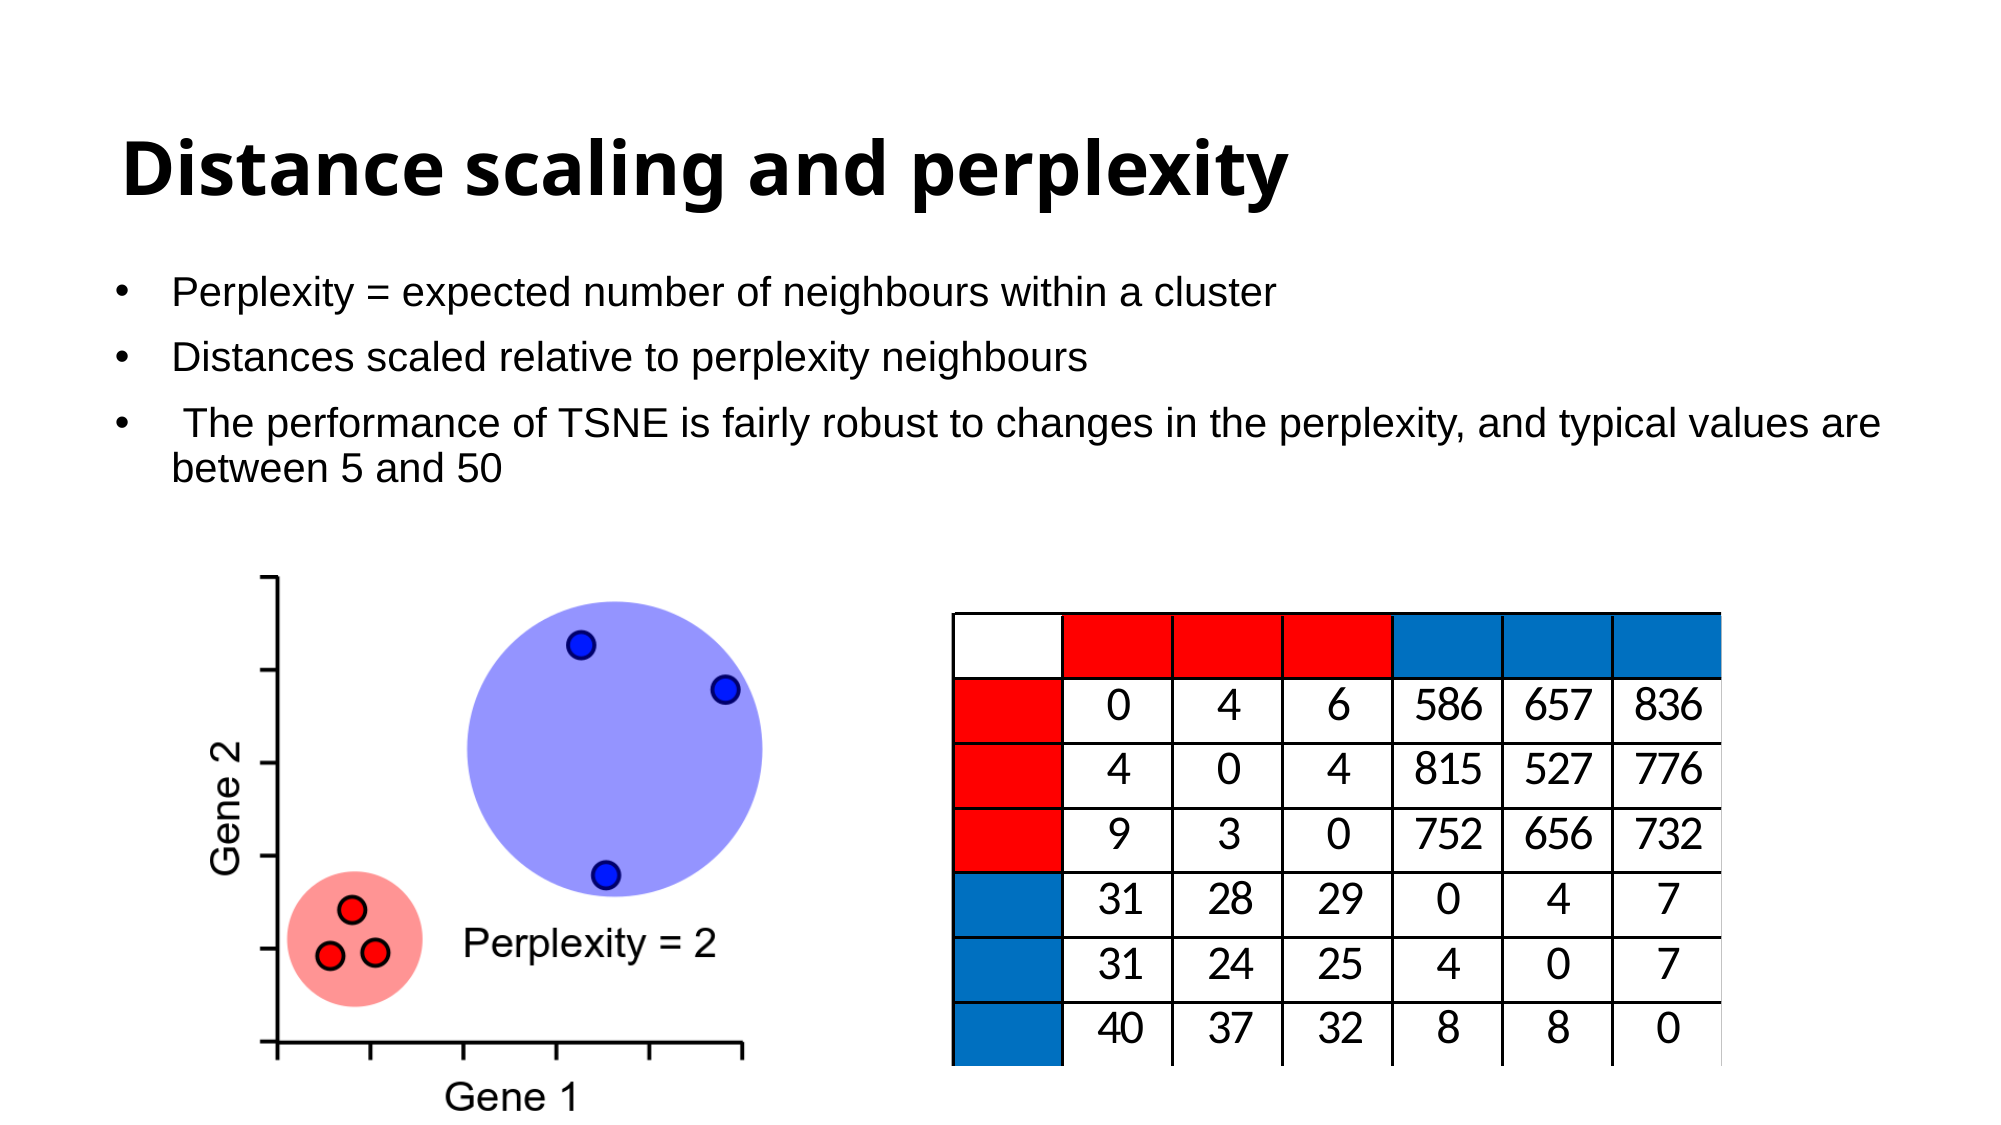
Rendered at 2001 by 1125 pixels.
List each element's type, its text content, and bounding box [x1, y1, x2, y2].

title Distance scaling and perplexity [105, 140, 1605, 220]
picture [209, 575, 763, 1112]
text_box Perplexity = expected number of neighbours within a cluster Distances scaled relative to perplexity neighbours The performance of TSNE is fairly robust to changes in the perplexity, and typical values are between 5 and 50 [99, 262, 1900, 1005]
picture [951, 612, 1725, 1070]
